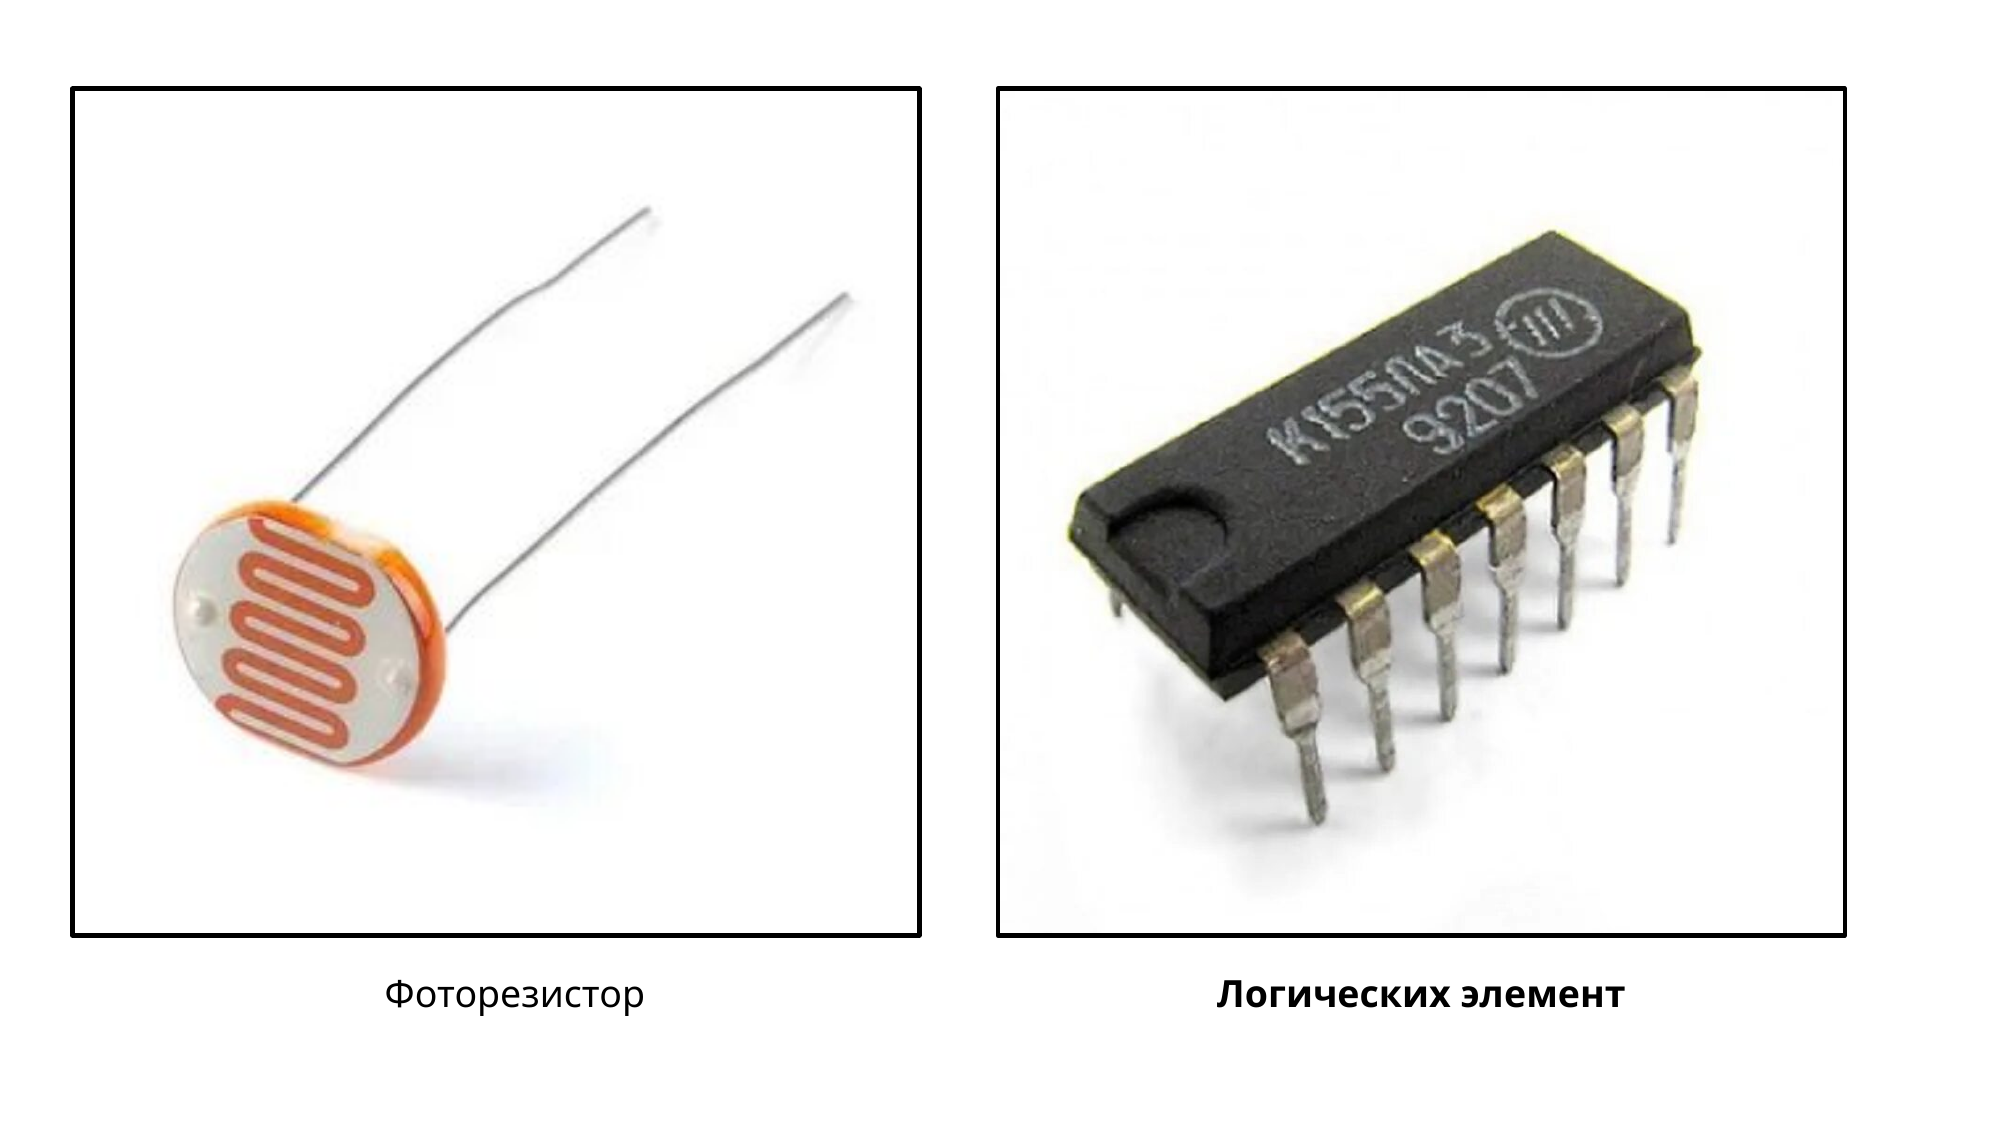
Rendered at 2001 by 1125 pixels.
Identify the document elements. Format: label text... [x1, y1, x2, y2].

text_box Фоторезистор [186, 962, 844, 1022]
picture [999, 90, 1844, 934]
picture [74, 90, 918, 934]
text_box Логических элемент [1092, 962, 1750, 1022]
